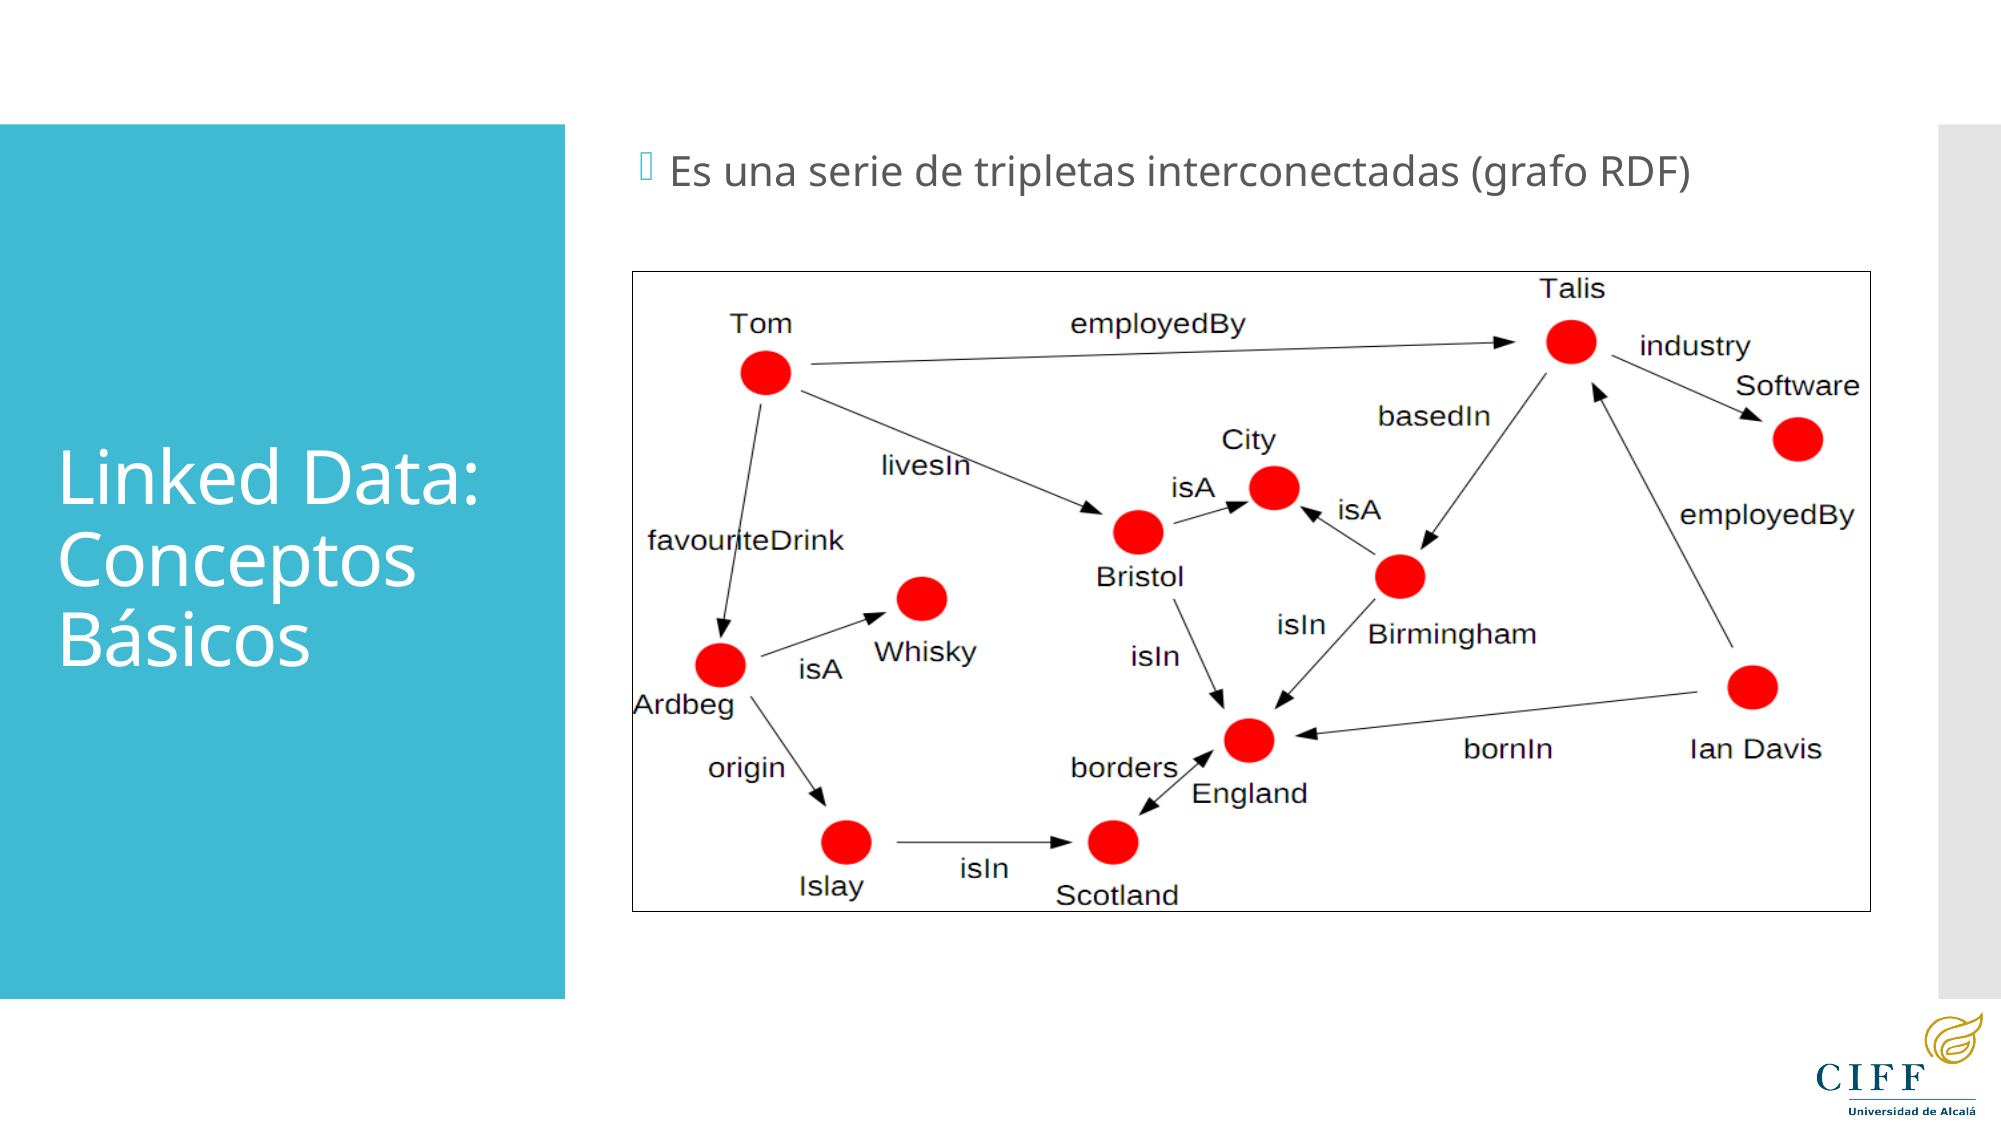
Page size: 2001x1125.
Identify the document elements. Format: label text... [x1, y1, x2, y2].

picture [1788, 990, 2000, 1125]
list Es una serie de tripletas interconectadas (grafo RDF) [624, 137, 1825, 769]
title Linked Data: Conceptos Básicos [41, 184, 525, 940]
picture [632, 271, 1871, 912]
